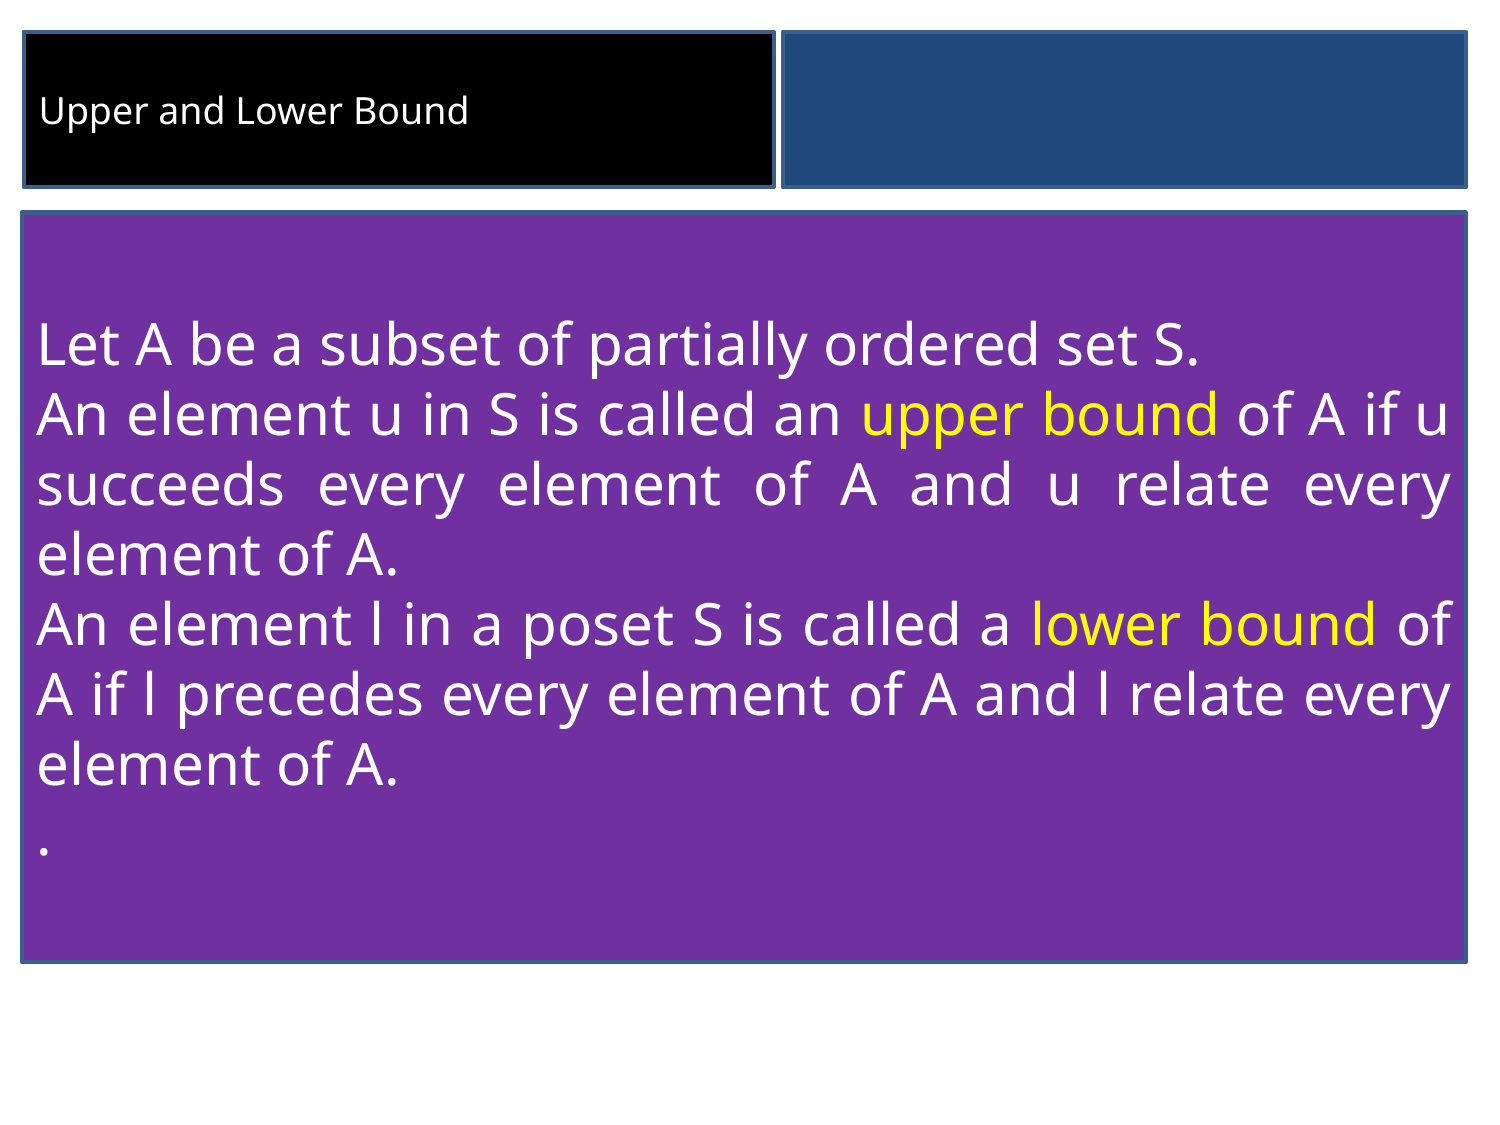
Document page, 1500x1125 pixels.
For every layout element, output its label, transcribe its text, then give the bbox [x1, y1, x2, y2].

text_box Let A be a subset of partially ordered set S. An element u in S is called an upper bound of A if u succeeds every element of A and u relate every element of A. An element l in a poset S is called a lower bound of A if l precedes every element of A and l relate every element of A. . [20, 210, 1468, 964]
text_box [23, 31, 1467, 188]
